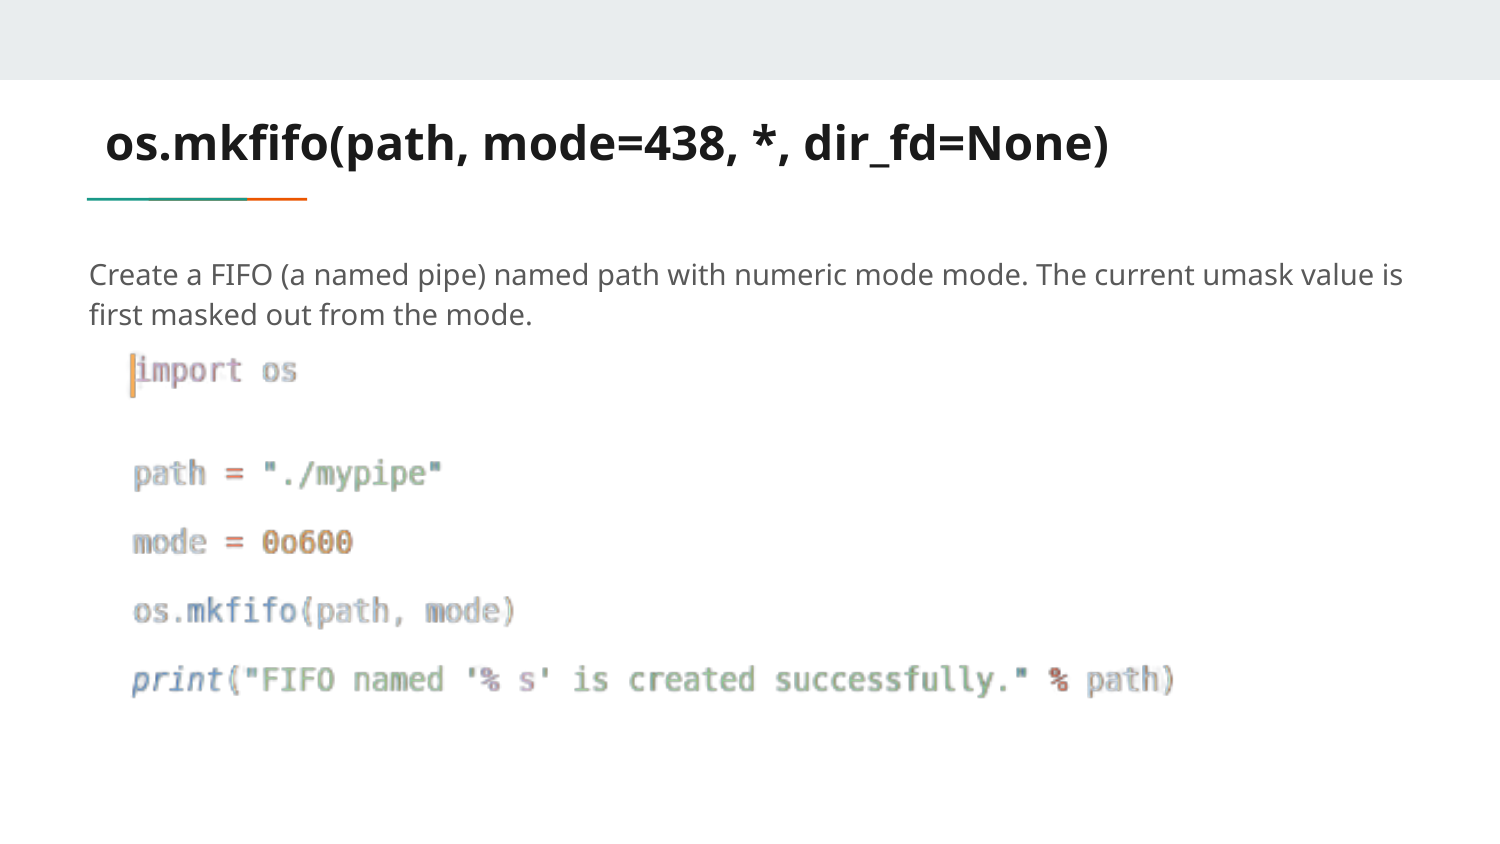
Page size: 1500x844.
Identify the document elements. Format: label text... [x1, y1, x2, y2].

list Create a FIFO (a named pipe) named path with numeric mode mode. The current umask value is first masked out from the mode. [73, 236, 1422, 364]
picture [122, 349, 1251, 751]
title os.mkfifo(path, mode=438, *, dir_fd=None) [90, 98, 1352, 186]
